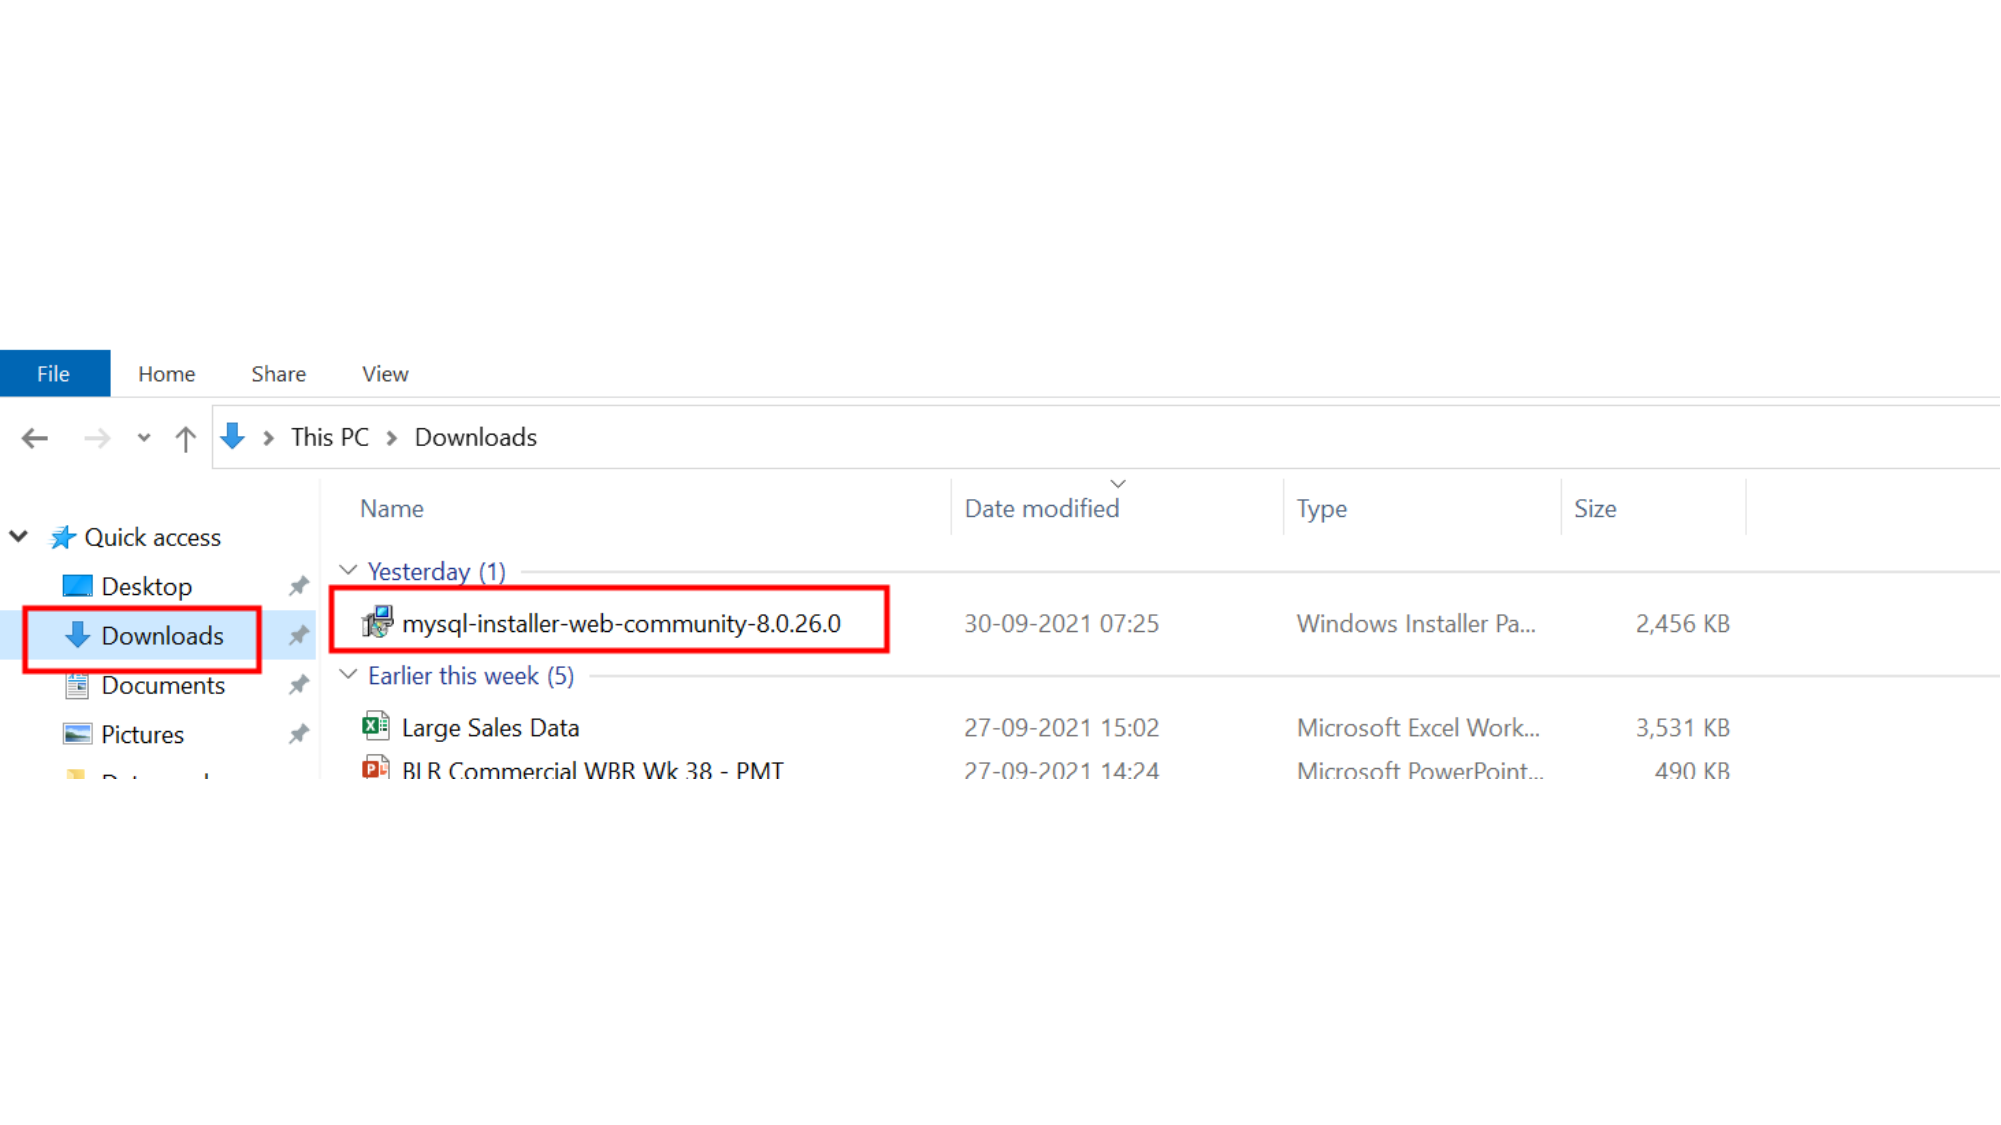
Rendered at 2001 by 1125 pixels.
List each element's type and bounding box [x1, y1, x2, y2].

picture [0, 346, 2000, 779]
